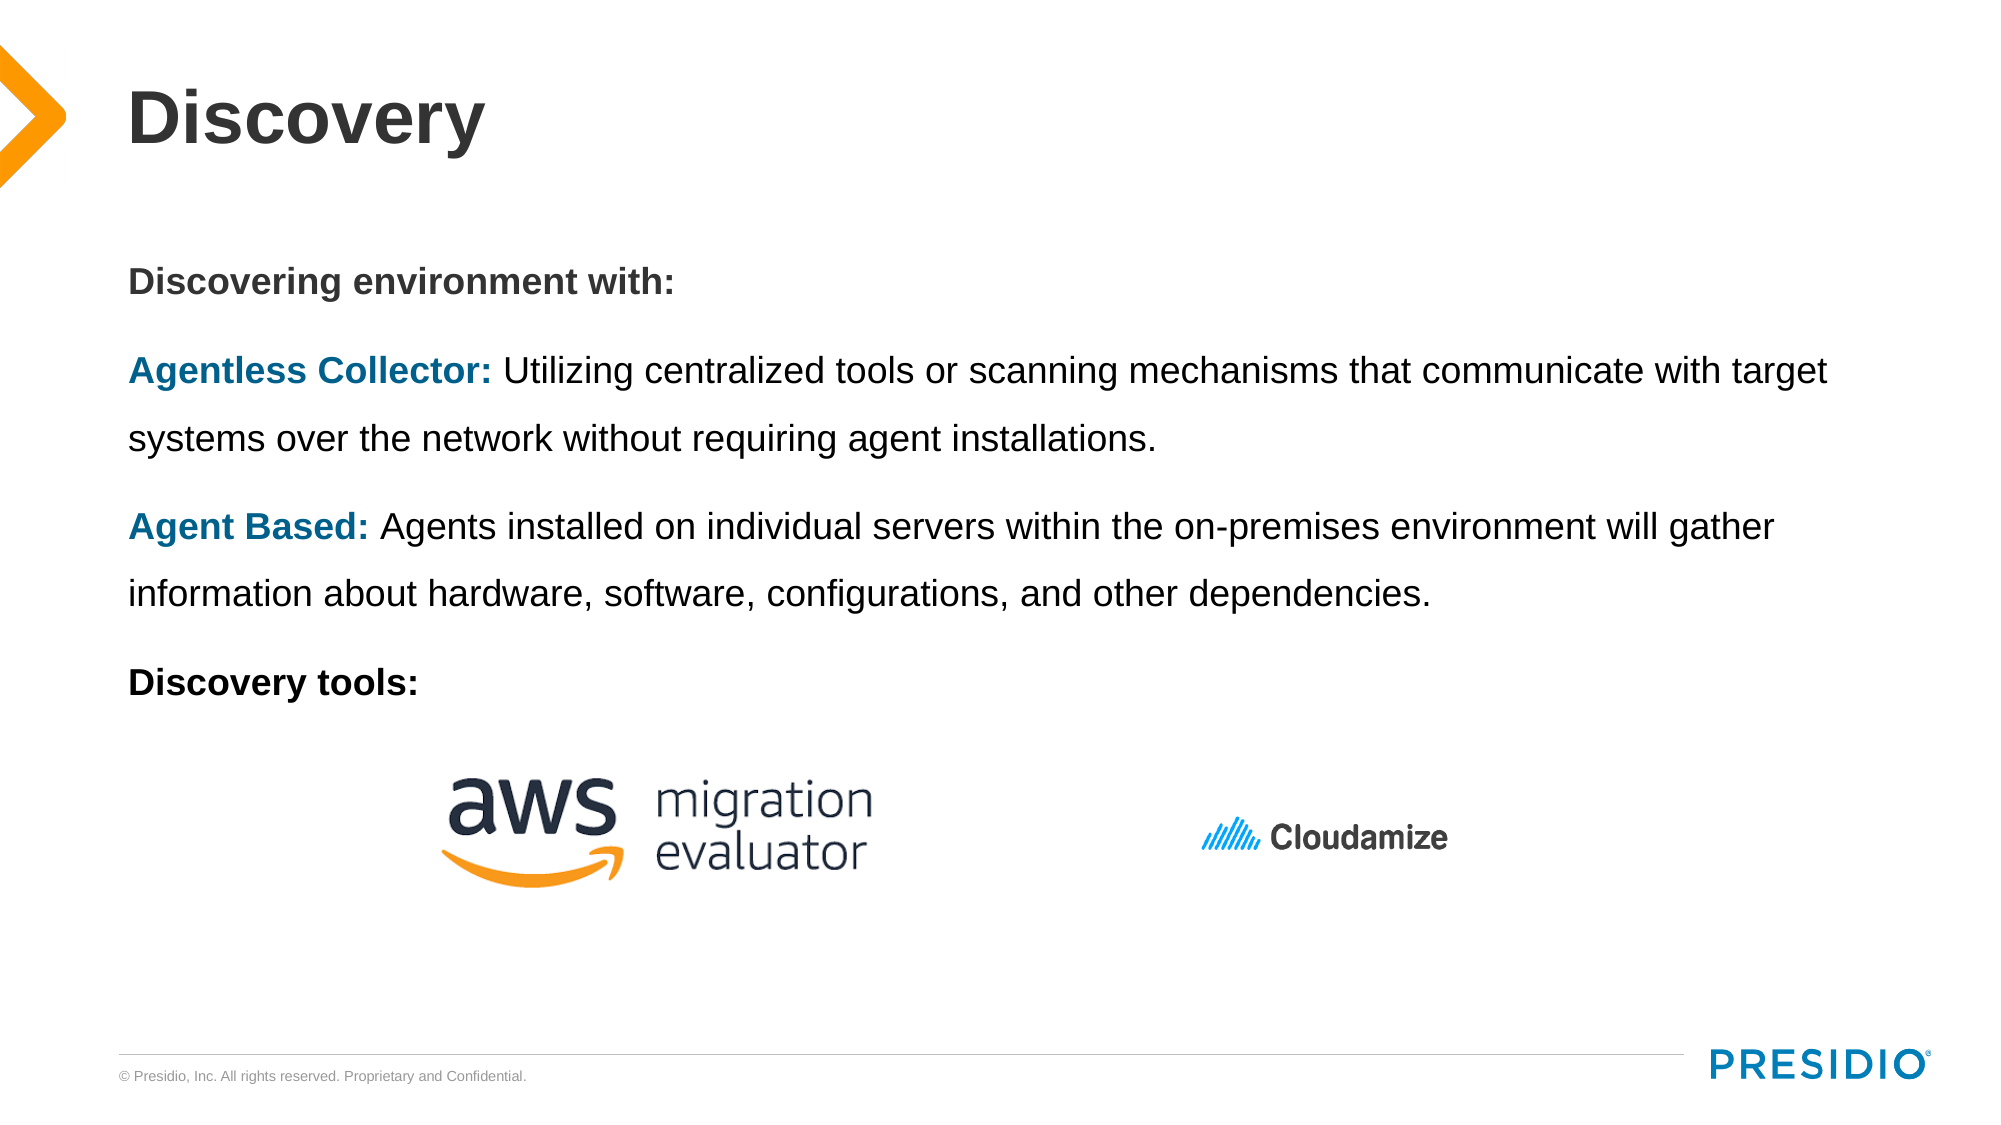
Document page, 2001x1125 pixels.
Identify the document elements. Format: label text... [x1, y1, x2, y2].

list Discovering environment with: Agentless Collector: Utilizing centralized tools or scanning mechanisms that communicate with target systems over the network without requiring agent installations. Agent Based: Agents installed on individual servers within the on-premises environment will gather information about hardware, software, configurations, and other dependencies. Discovery tools: [113, 227, 1928, 1085]
picture [434, 771, 879, 895]
picture [1182, 756, 1466, 911]
title Discovery [112, 39, 1927, 200]
picture [0, 45, 66, 188]
